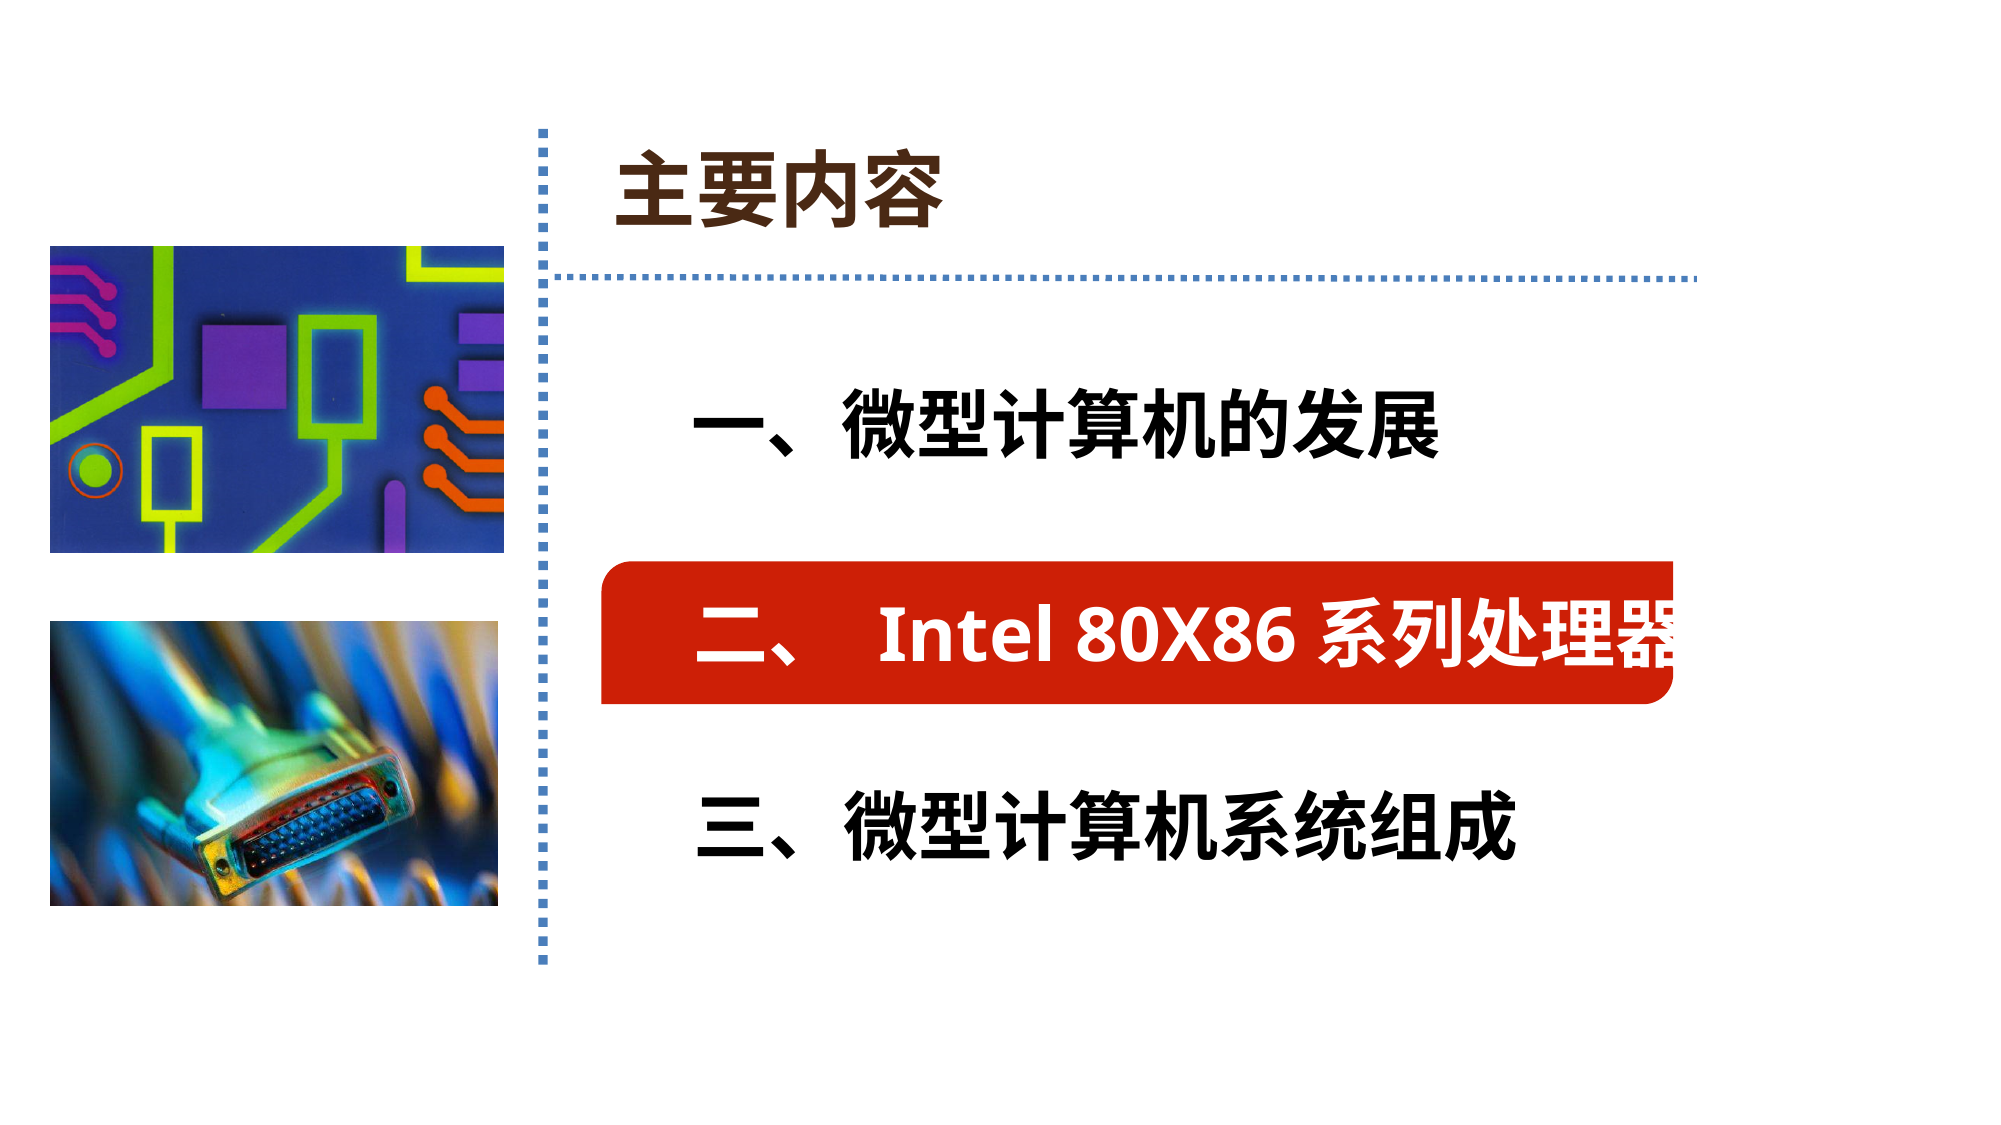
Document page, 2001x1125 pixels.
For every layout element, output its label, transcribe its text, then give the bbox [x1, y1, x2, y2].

text_box 二、 Intel 80X86系列处理器 [693, 586, 1697, 677]
picture [50, 620, 499, 907]
text_box 一、微型计算机的发展 [691, 377, 1544, 468]
text_box 主要内容 [598, 129, 1352, 245]
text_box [554, 276, 1698, 280]
picture [50, 245, 504, 553]
text_box [599, 559, 1676, 707]
text_box 三、微型计算机系统组成 [693, 779, 1615, 870]
